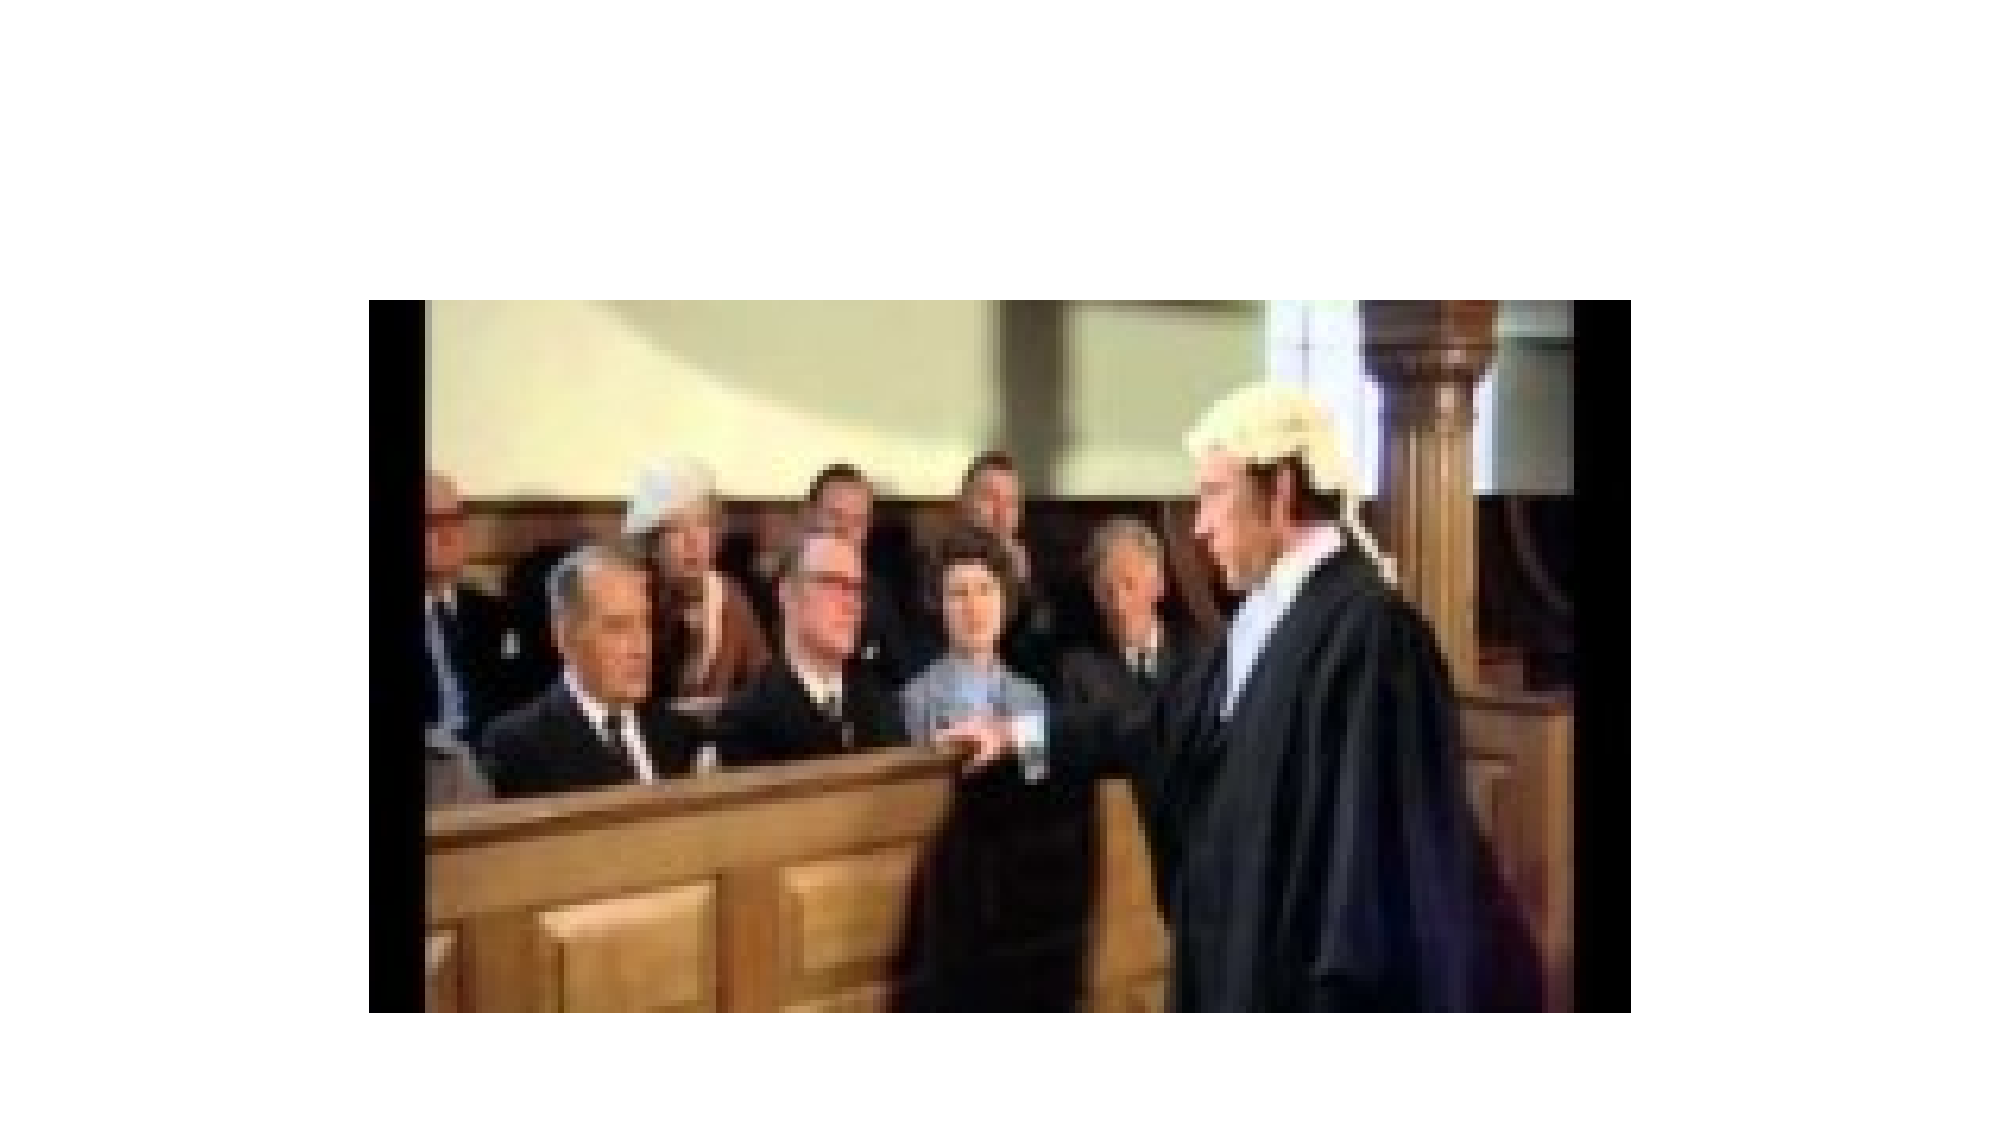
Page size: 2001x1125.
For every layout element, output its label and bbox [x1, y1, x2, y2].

list [368, 299, 1632, 1014]
